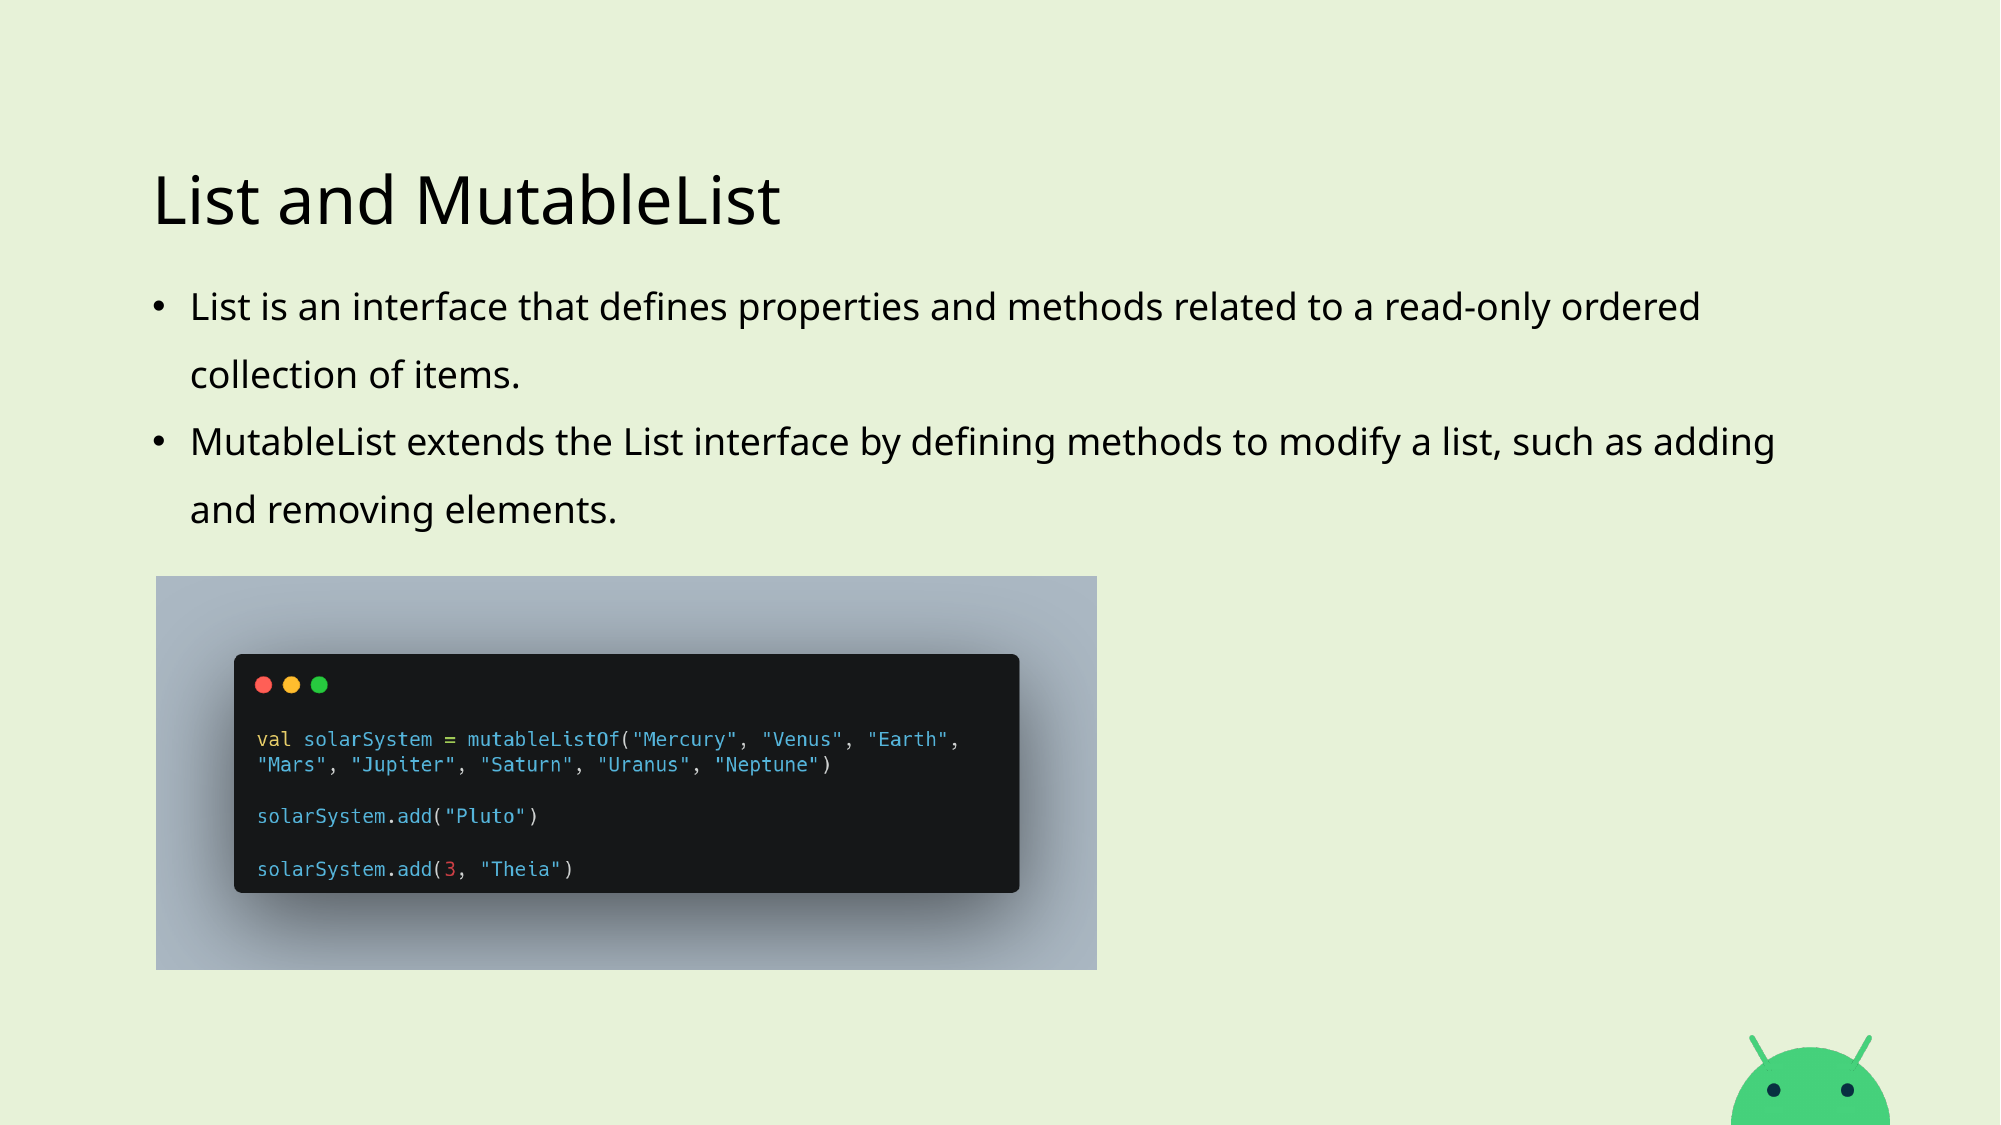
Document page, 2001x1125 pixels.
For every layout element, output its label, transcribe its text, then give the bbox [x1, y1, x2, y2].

title List and MutableList [137, 151, 1863, 253]
picture [156, 575, 1097, 970]
text_box [1730, 1118, 1891, 1125]
picture [1731, 1035, 1890, 1120]
list List is an interface that defines properties and methods related to a read-only ordered collection of items. MutableList extends the List interface by defining methods to modify a list, such as adding and removing elements. [137, 253, 1863, 576]
